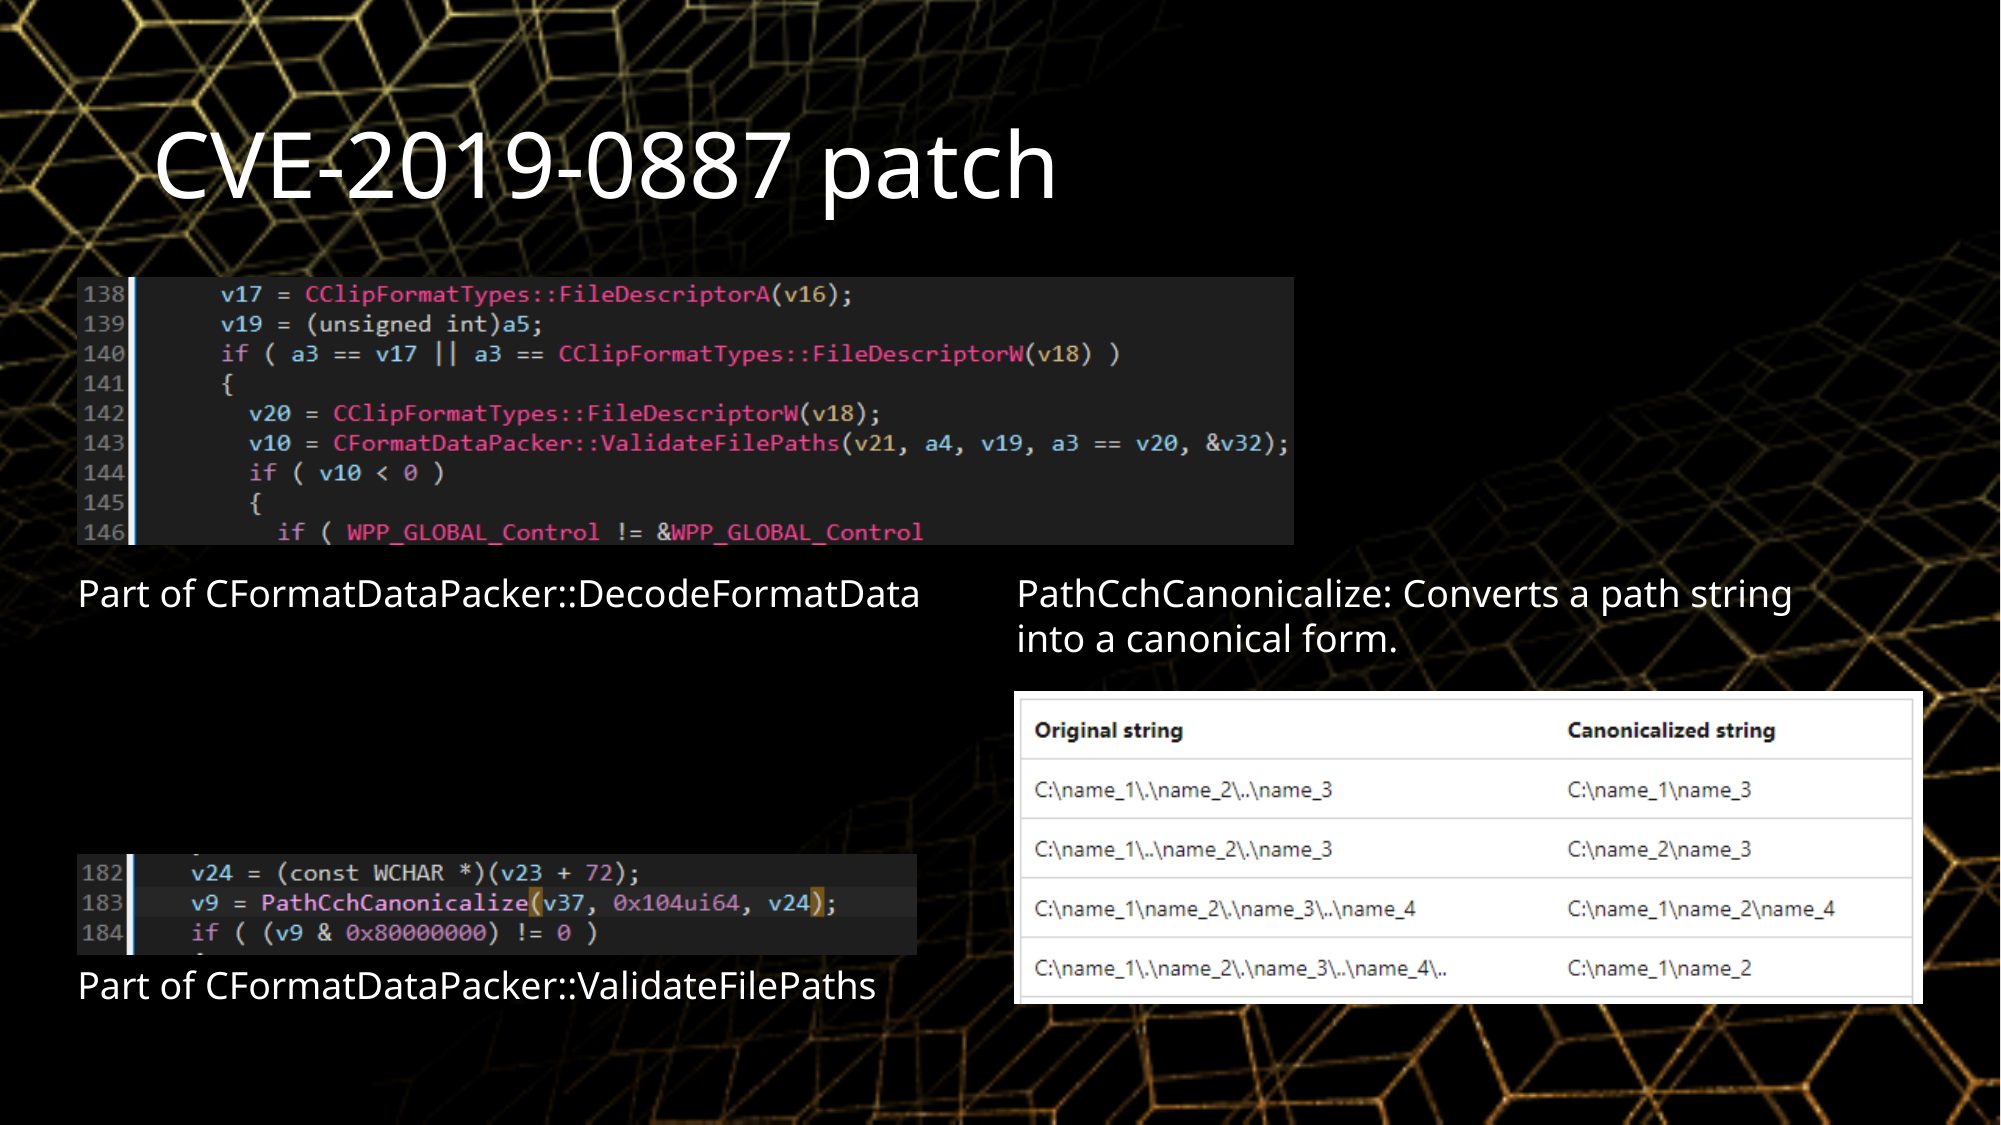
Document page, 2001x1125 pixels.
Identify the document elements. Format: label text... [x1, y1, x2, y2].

text_box Part of CFormatDataPacker::DecodeFormatData [62, 562, 953, 623]
title CVE-2019-0887 patch [137, 59, 1863, 278]
text_box Part of CFormatDataPacker::ValidateFilePaths [62, 954, 953, 1015]
picture [0, 0, 2001, 1125]
text_box PathCchCanonicalize: Converts a path string into a canonical form. [1001, 562, 1863, 668]
